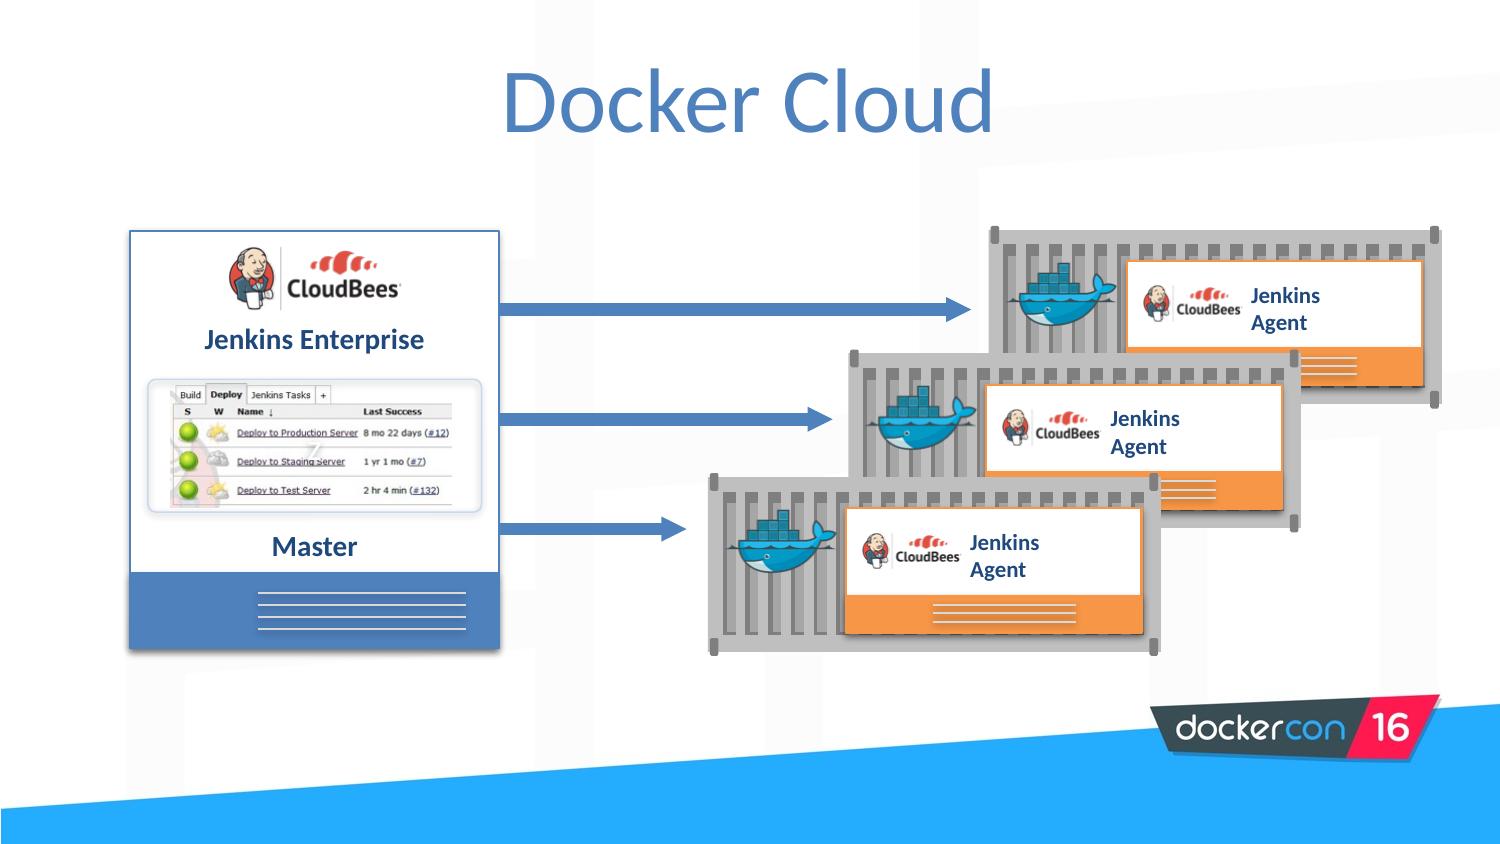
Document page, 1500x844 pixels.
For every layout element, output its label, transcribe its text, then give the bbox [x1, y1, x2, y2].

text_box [129, 230, 500, 649]
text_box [988, 225, 1443, 409]
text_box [707, 472, 1162, 657]
title Docker Cloud [75, 33, 1425, 175]
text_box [847, 349, 1303, 533]
picture [1, 0, 1500, 844]
